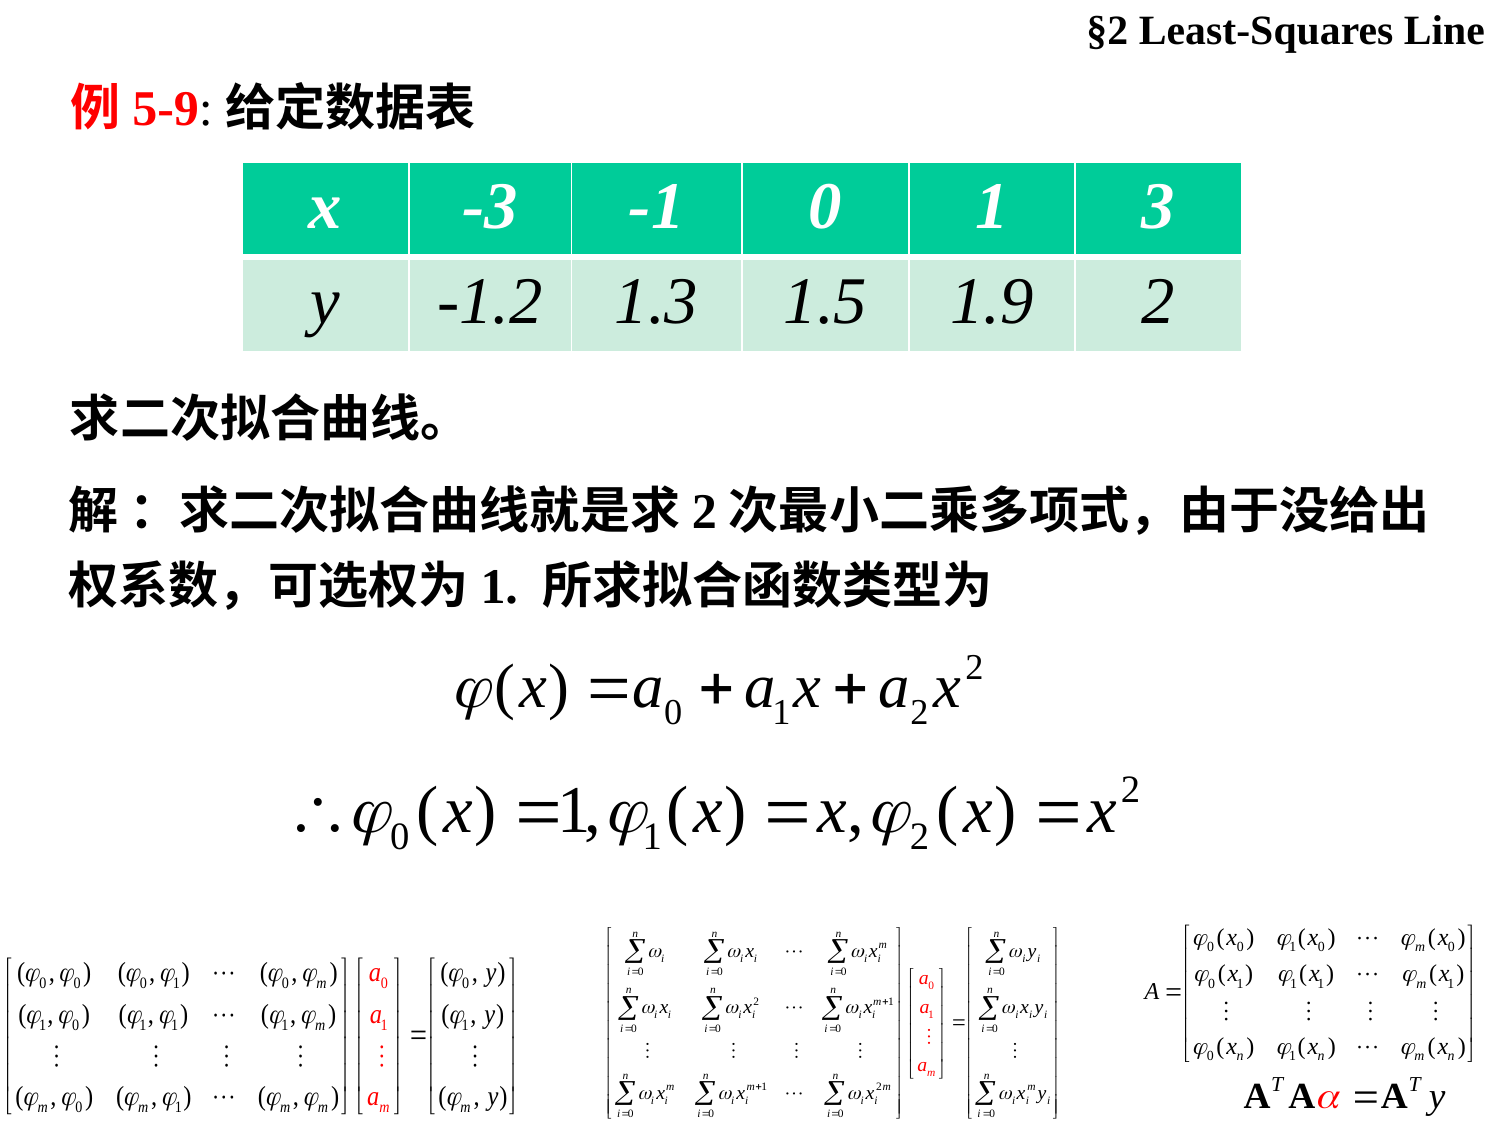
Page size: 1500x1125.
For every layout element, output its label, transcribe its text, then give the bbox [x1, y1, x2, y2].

table_header 0 [743, 163, 908, 254]
table_header -1 [572, 163, 741, 254]
table_cell y [243, 260, 408, 351]
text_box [383, 639, 996, 740]
table_cell -1.2 [410, 260, 571, 351]
table_header 3 [1076, 163, 1241, 254]
table_cell 2 [1076, 260, 1241, 351]
text_box §2 Least-Squares Line [808, 0, 1500, 61]
table_cell 1.9 [910, 260, 1074, 351]
text_box 解 ：求二次拟合曲线就是求2次最小二乘多项式，由于没给出权系数，可选权为1. 所求拟合函数类型为 [53, 454, 1445, 622]
table_header -3 [410, 163, 571, 254]
table_cell 1.5 [743, 260, 908, 351]
table_cell 1.3 [572, 260, 741, 351]
text_box 求二次拟合曲线。 [55, 366, 649, 454]
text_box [1139, 919, 1488, 1069]
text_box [290, 760, 1153, 866]
table_header x [243, 163, 408, 254]
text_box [603, 923, 1064, 1124]
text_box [1237, 1069, 1452, 1124]
title 例5-9:给定数据表 [55, 78, 649, 132]
table_header 1 [910, 163, 1074, 254]
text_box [1, 952, 524, 1122]
